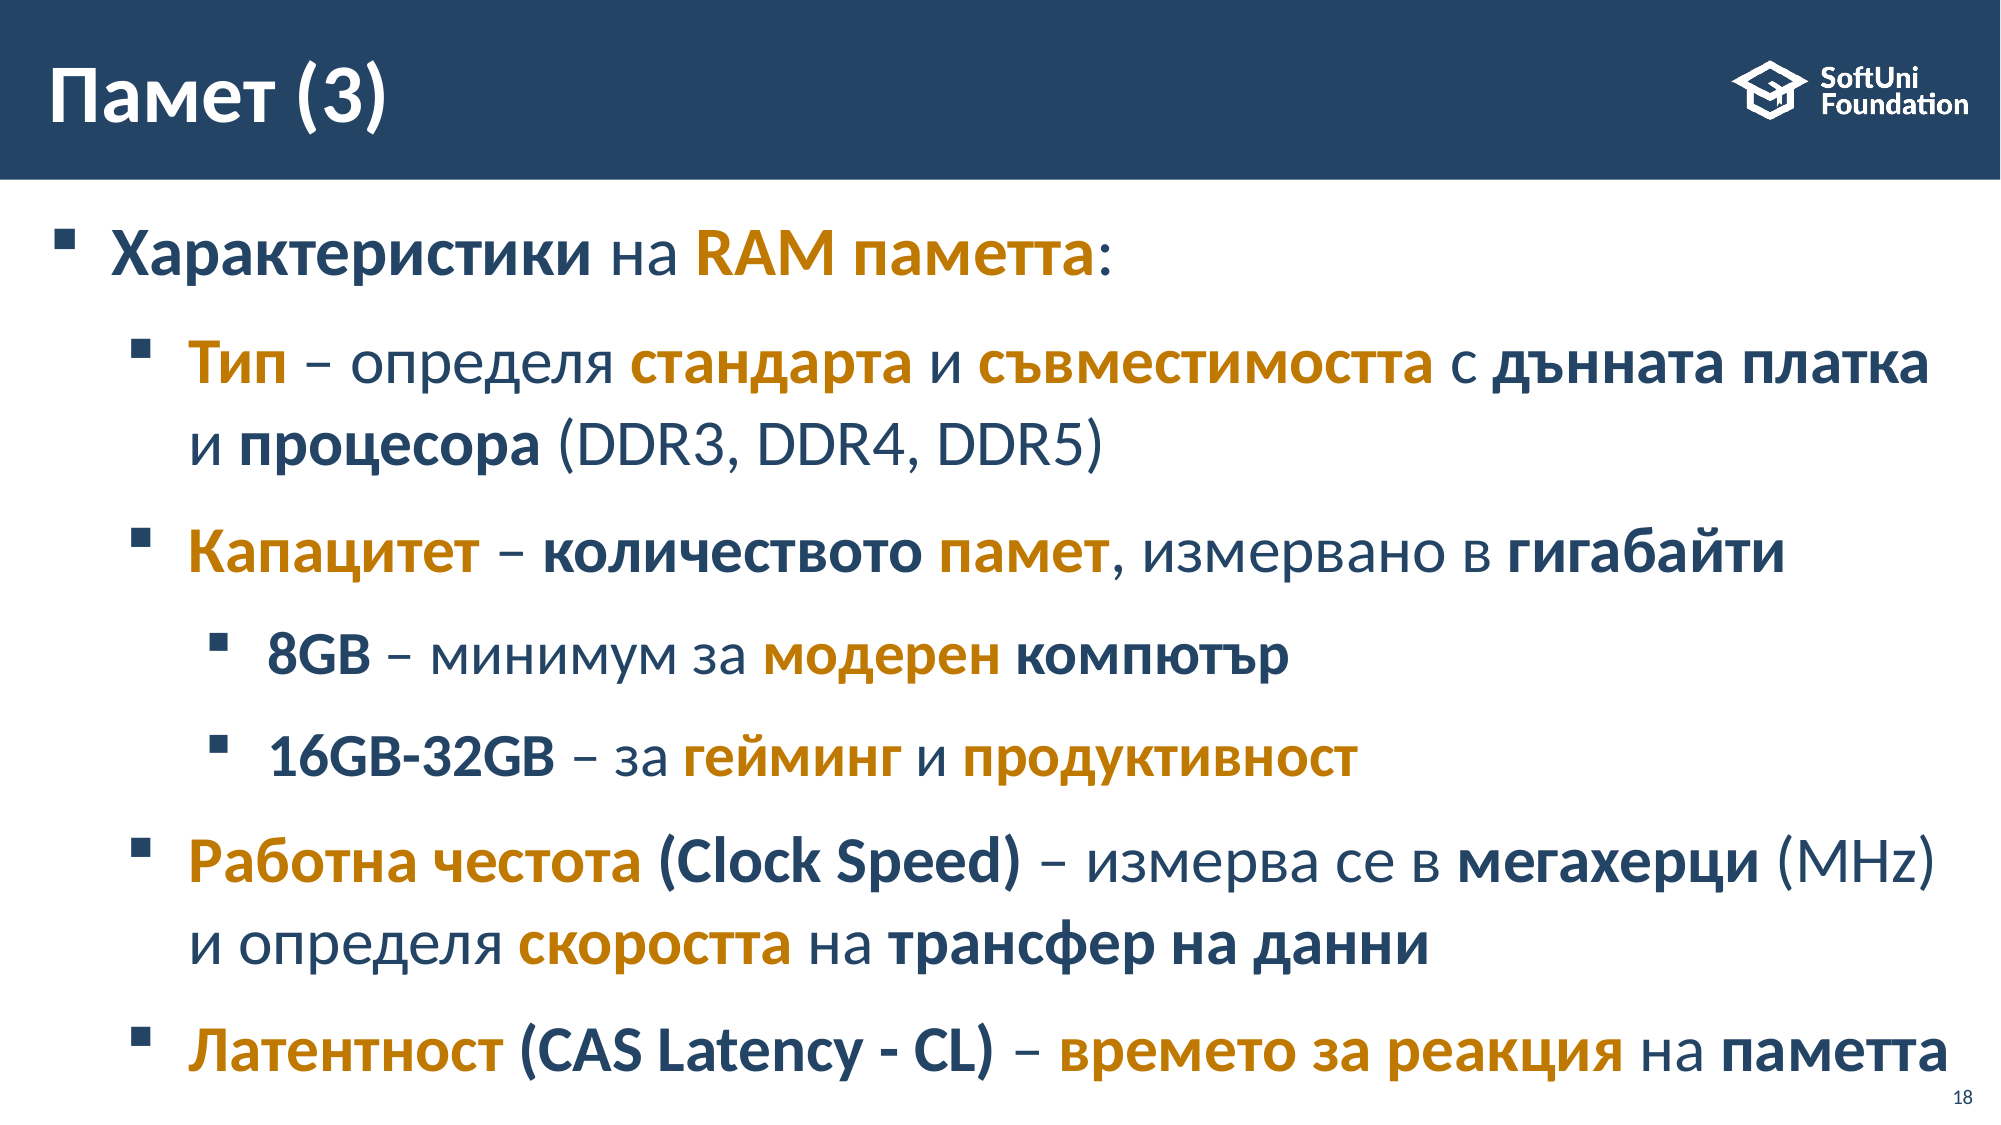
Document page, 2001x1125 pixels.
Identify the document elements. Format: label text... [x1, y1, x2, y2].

title Памет (3) [31, 16, 1716, 162]
list Характеристики на RAM паметта: Тип – определя стандарта и съвместимостта с дънната платка и процесора (DDR3, DDR4, DDR5) Капацитет – количеството памет, измервано в гигабайти 8GB – минимум за модерен компютър 16GB-32GB – за гейминг и продуктивност Работна честота (Clock Speed) – измерва се в мегахерци (MHz) и определя скоростта на трансфер на данни Латентност (CAS Latency - CL) – времето за реакция на паметта [31, 196, 1970, 1104]
slide_number 18 [1927, 1067, 1989, 1117]
picture [1731, 60, 1968, 120]
